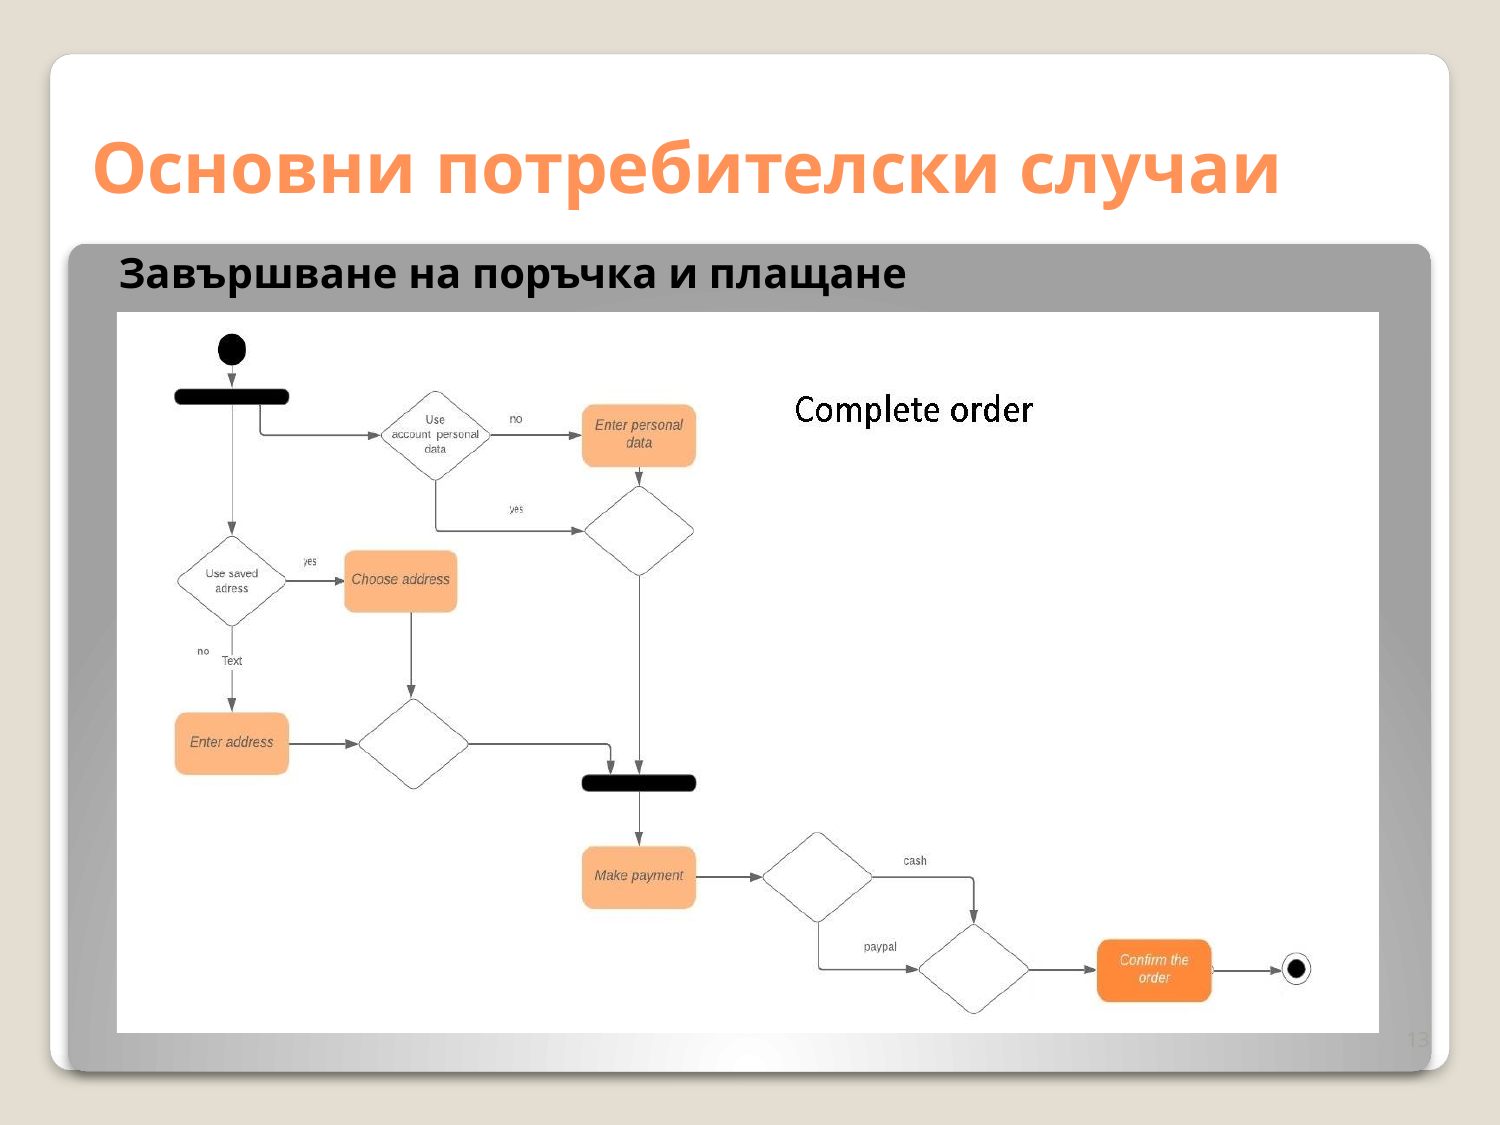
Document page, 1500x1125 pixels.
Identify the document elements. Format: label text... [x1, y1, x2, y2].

picture [116, 311, 1380, 1033]
list Завършване на поръчка и плащане [88, 231, 1412, 1002]
slide_number 13 [1369, 1002, 1445, 1063]
title Основни потребителски случаи [76, 42, 1420, 216]
